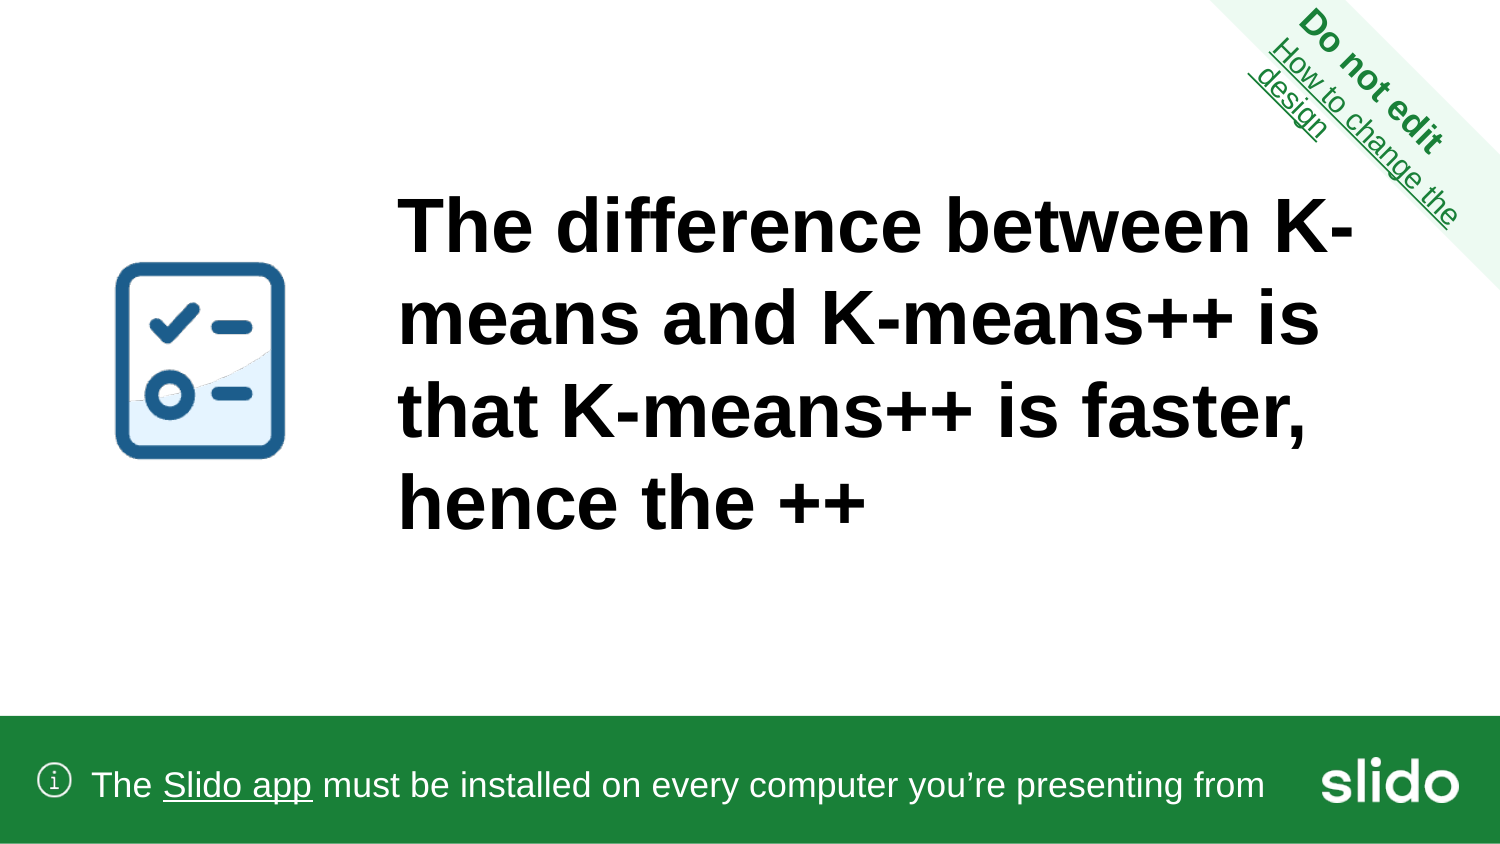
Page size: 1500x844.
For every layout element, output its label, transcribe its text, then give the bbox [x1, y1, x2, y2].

text_box Do not edit How to change the design [1208, 0, 1500, 292]
picture [1321, 756, 1460, 803]
text_box The difference between K-means and K-means++ is that K-means++ is faster, hence the ++ [381, 121, 1429, 599]
text_box The Slido app must be installed on every computer you’re presenting from [0, 714, 1500, 844]
text_box [53, 212, 349, 508]
picture [36, 761, 74, 799]
